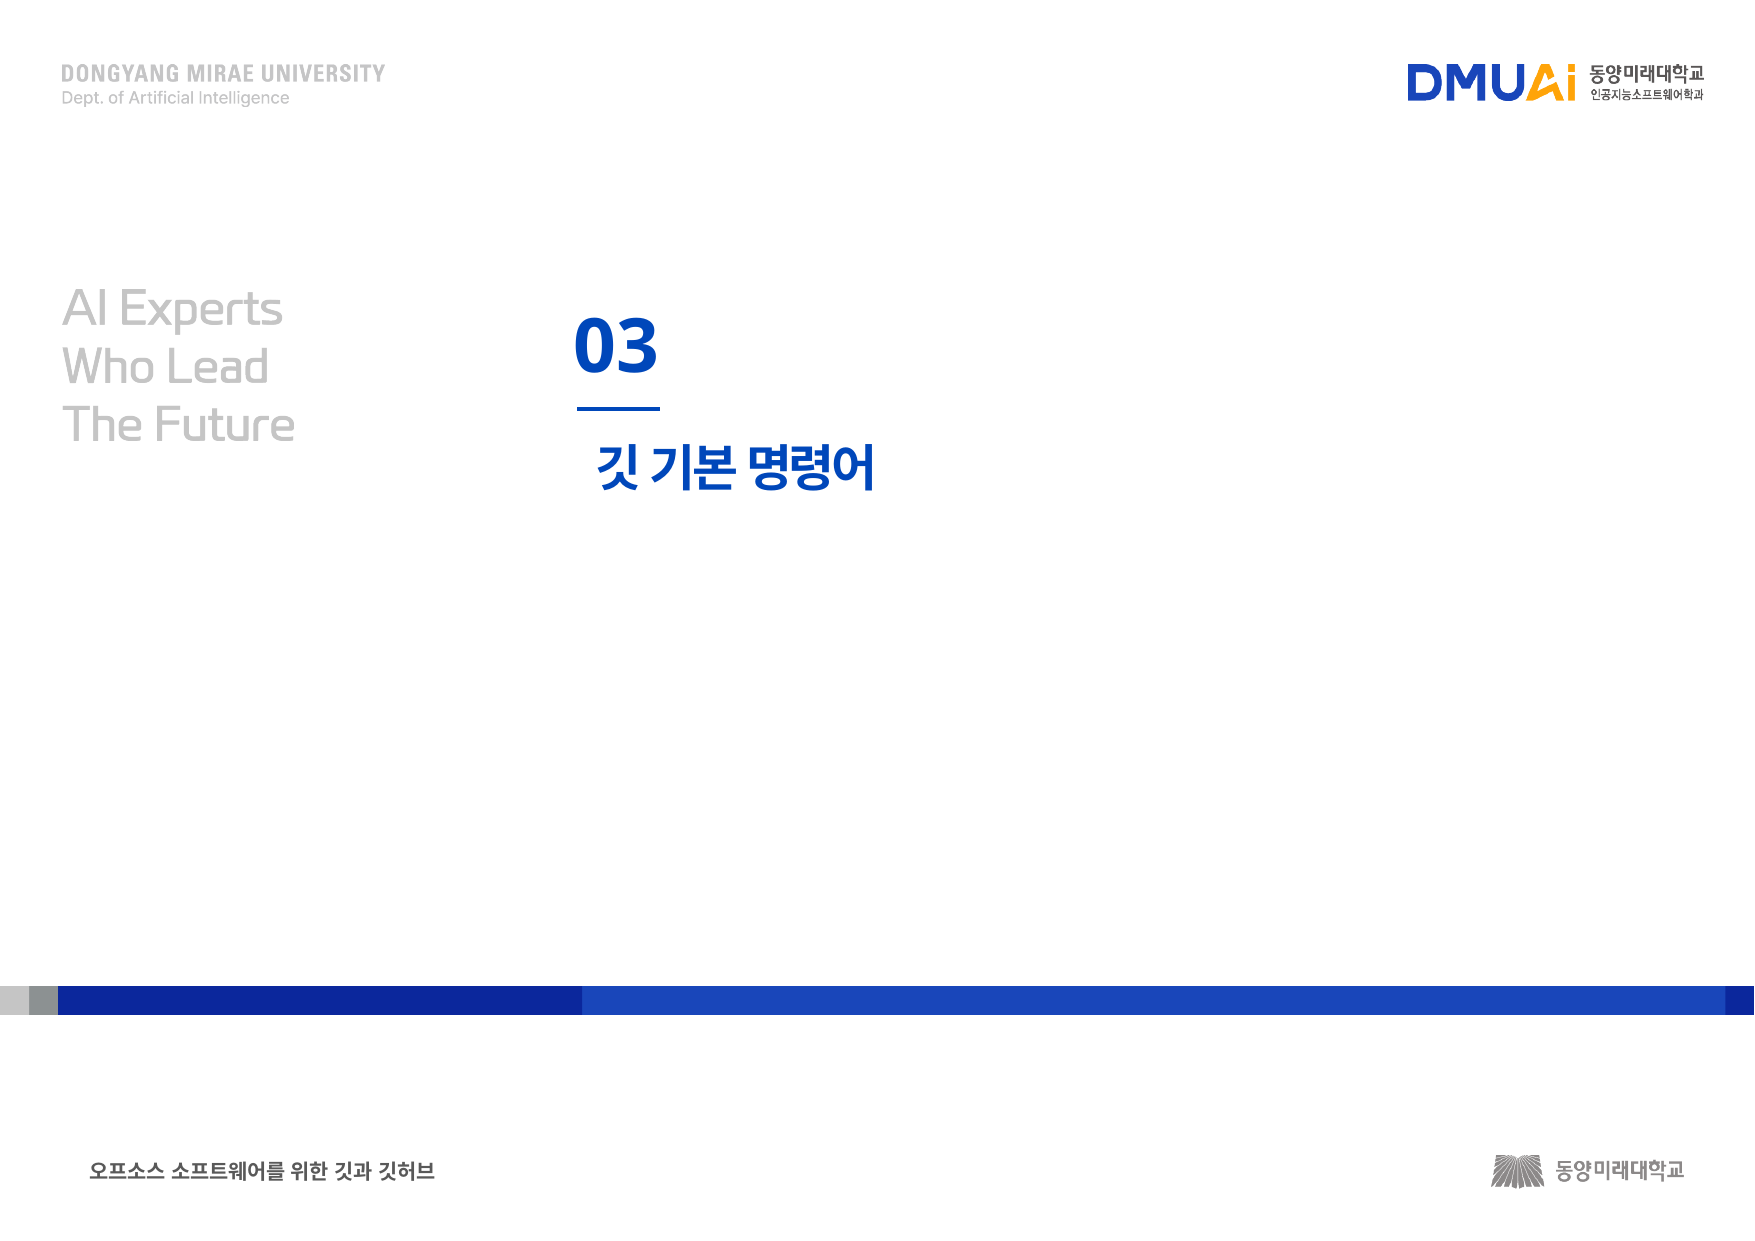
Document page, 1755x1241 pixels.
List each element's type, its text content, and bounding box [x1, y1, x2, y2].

picture [61, 64, 386, 108]
picture [1491, 1155, 1685, 1189]
picture [0, 986, 1755, 1015]
text_box 깃 기본 명령어 [581, 428, 893, 504]
text_box 03 [559, 290, 675, 395]
picture [61, 289, 295, 442]
text_box 오프소스 소프트웨어를 위한 깃과 깃허브 [74, 1151, 451, 1192]
picture [1408, 64, 1705, 101]
